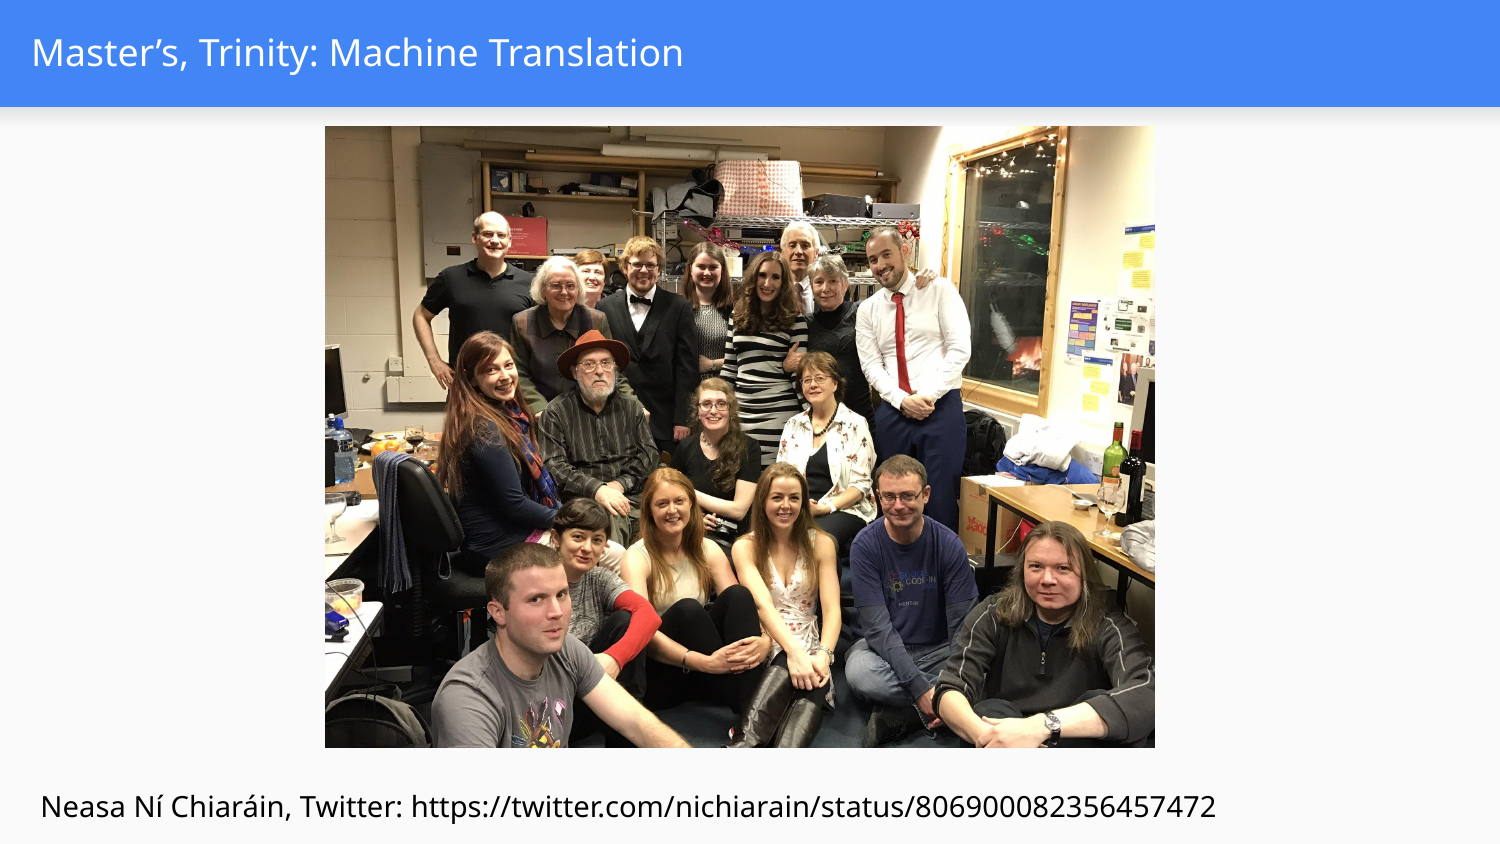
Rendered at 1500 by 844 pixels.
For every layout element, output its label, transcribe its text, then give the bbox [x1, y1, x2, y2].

picture [325, 126, 1155, 749]
title Master’s, Trinity: Machine Translation [16, 2, 1464, 102]
text_box Neasa Ní Chiaráin, Twitter: https://twitter.com/nichiarain/status/806900082356457472 [25, 773, 1474, 832]
